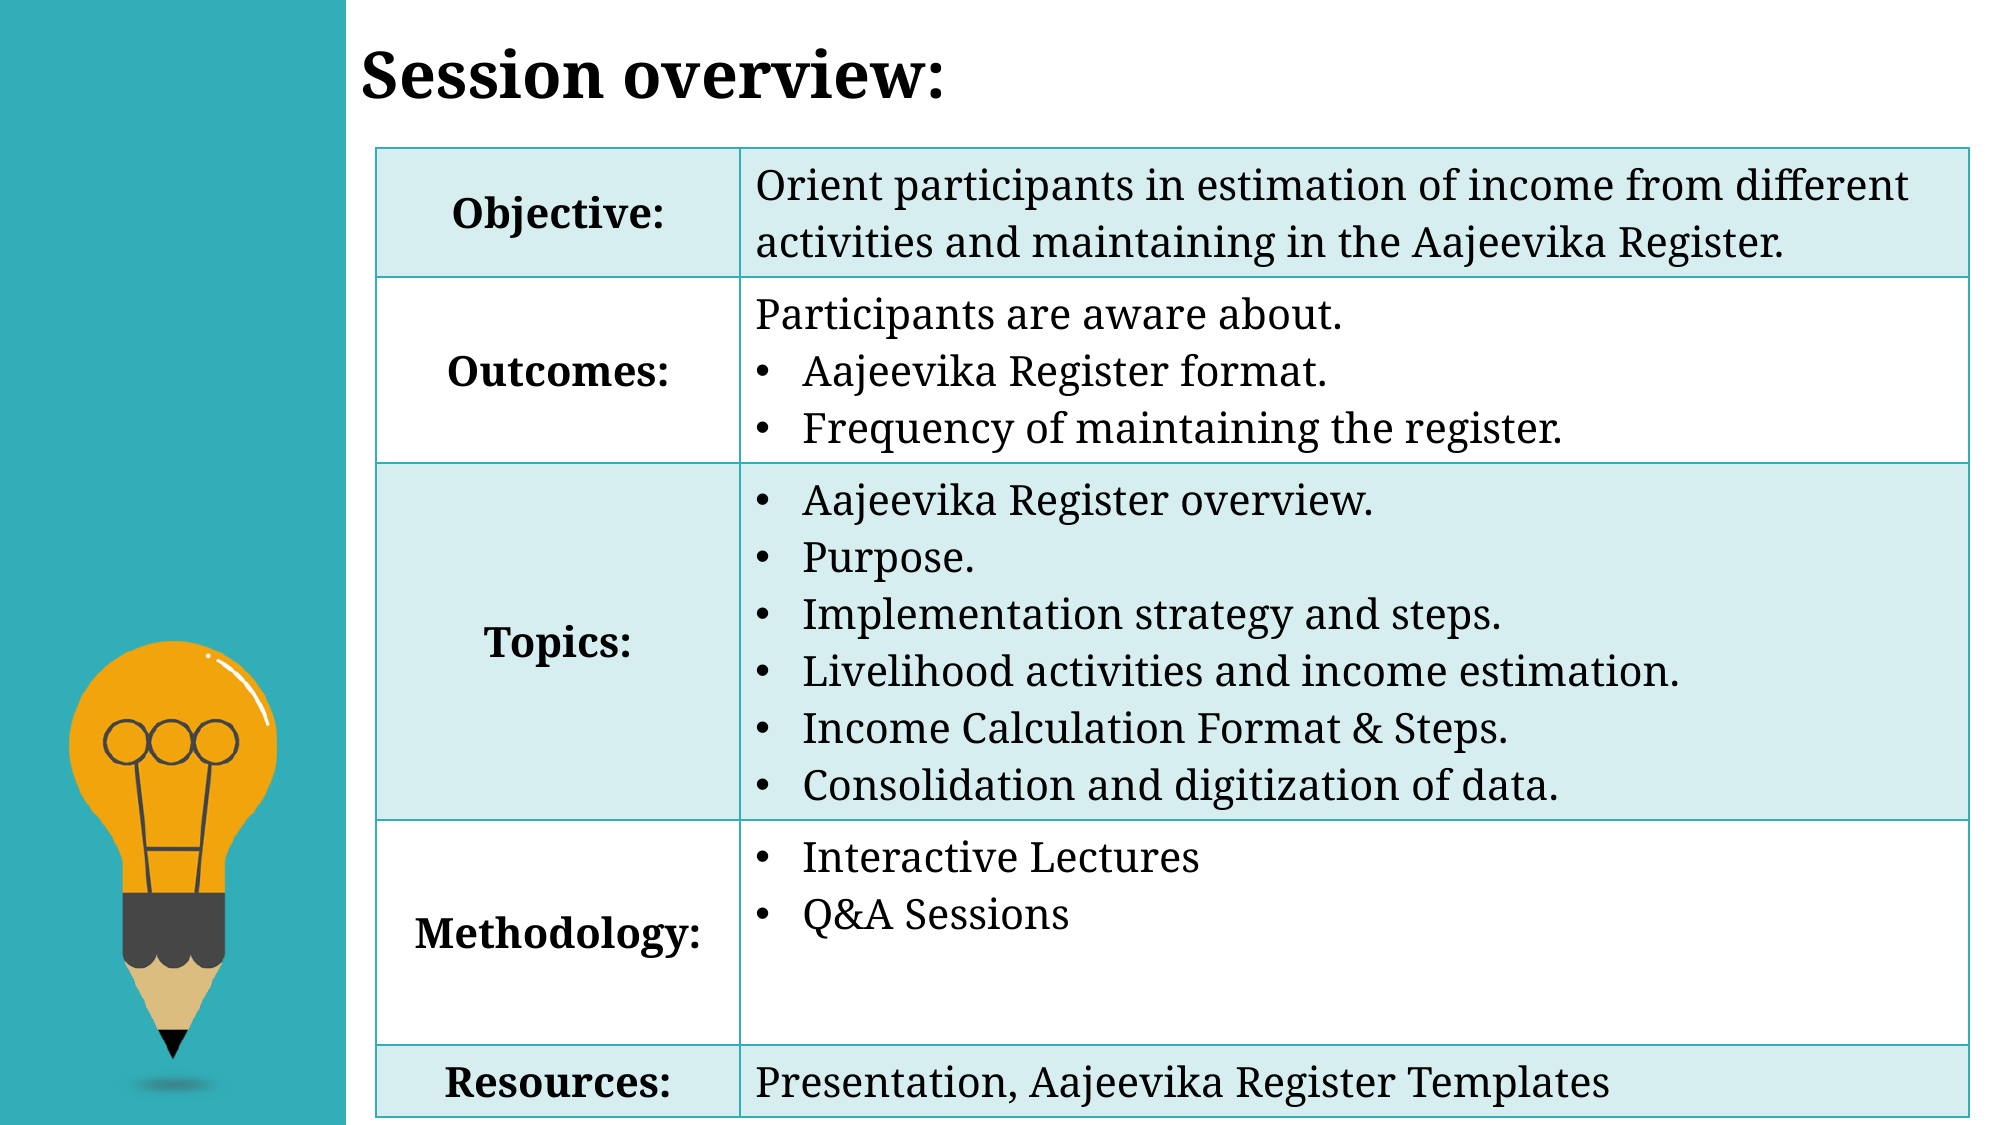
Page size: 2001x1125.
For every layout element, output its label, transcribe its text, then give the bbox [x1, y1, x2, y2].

table_cell Resources: [377, 1046, 739, 1116]
table_cell Participants are aware about. Aajeevika Register format. Frequency of maintaining the register. [741, 278, 1968, 462]
table_cell Presentation, Aajeevika Register Templates [741, 1046, 1968, 1116]
table_cell Aajeevika Register overview. Purpose. Implementation strategy and steps. Livelihood activities and income estimation. Income Calculation Format & Steps. Consolidation and digitization of data. [741, 464, 1968, 819]
picture [69, 641, 277, 1101]
table_header Orient participants in estimation of income from different activities and maintaining in the Aajeevika Register. [741, 149, 1968, 276]
table_cell Interactive Lectures Q&A Sessions [741, 821, 1968, 1044]
table_header Objective: [377, 149, 739, 276]
table_cell Outcomes: [377, 278, 739, 462]
title Session overview: [346, 21, 2000, 125]
table_cell Topics: [377, 464, 739, 819]
table_cell Methodology: [377, 821, 739, 1044]
